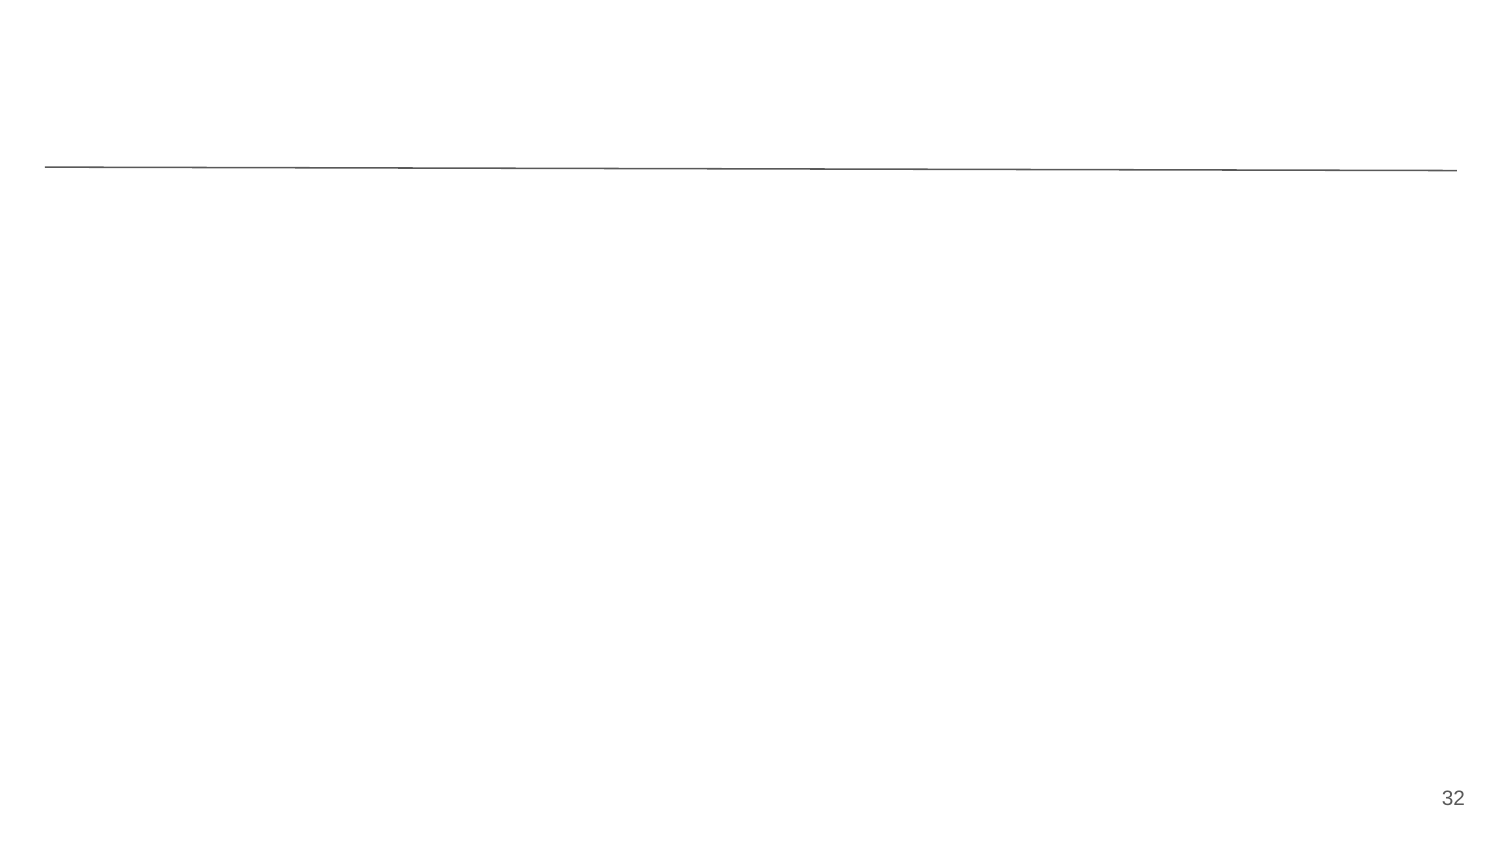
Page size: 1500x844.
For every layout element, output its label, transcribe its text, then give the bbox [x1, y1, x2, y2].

slide_number ‹#› [1389, 764, 1480, 830]
